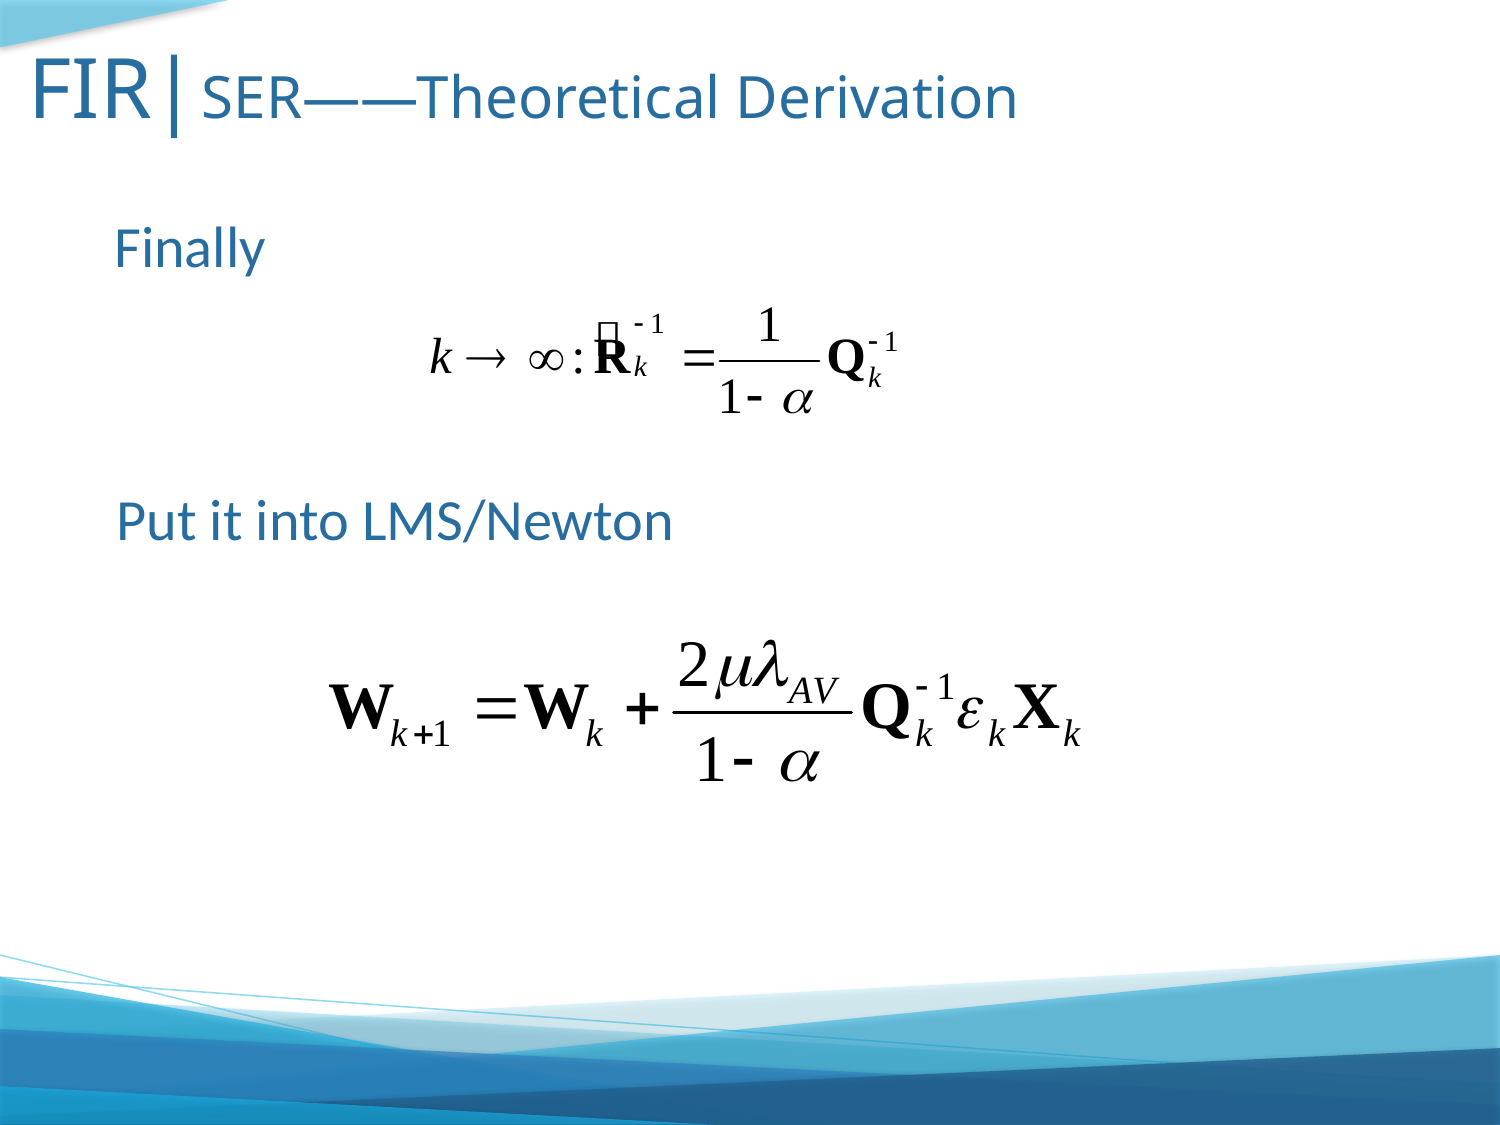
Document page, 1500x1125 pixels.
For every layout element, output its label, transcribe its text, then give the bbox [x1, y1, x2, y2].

text_box Put it into LMS/Newton [102, 474, 690, 560]
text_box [316, 623, 1095, 796]
text_box Finally [99, 201, 281, 287]
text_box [421, 292, 906, 426]
text_box FIR| SER——Theoretical Derivation [13, 27, 1313, 190]
